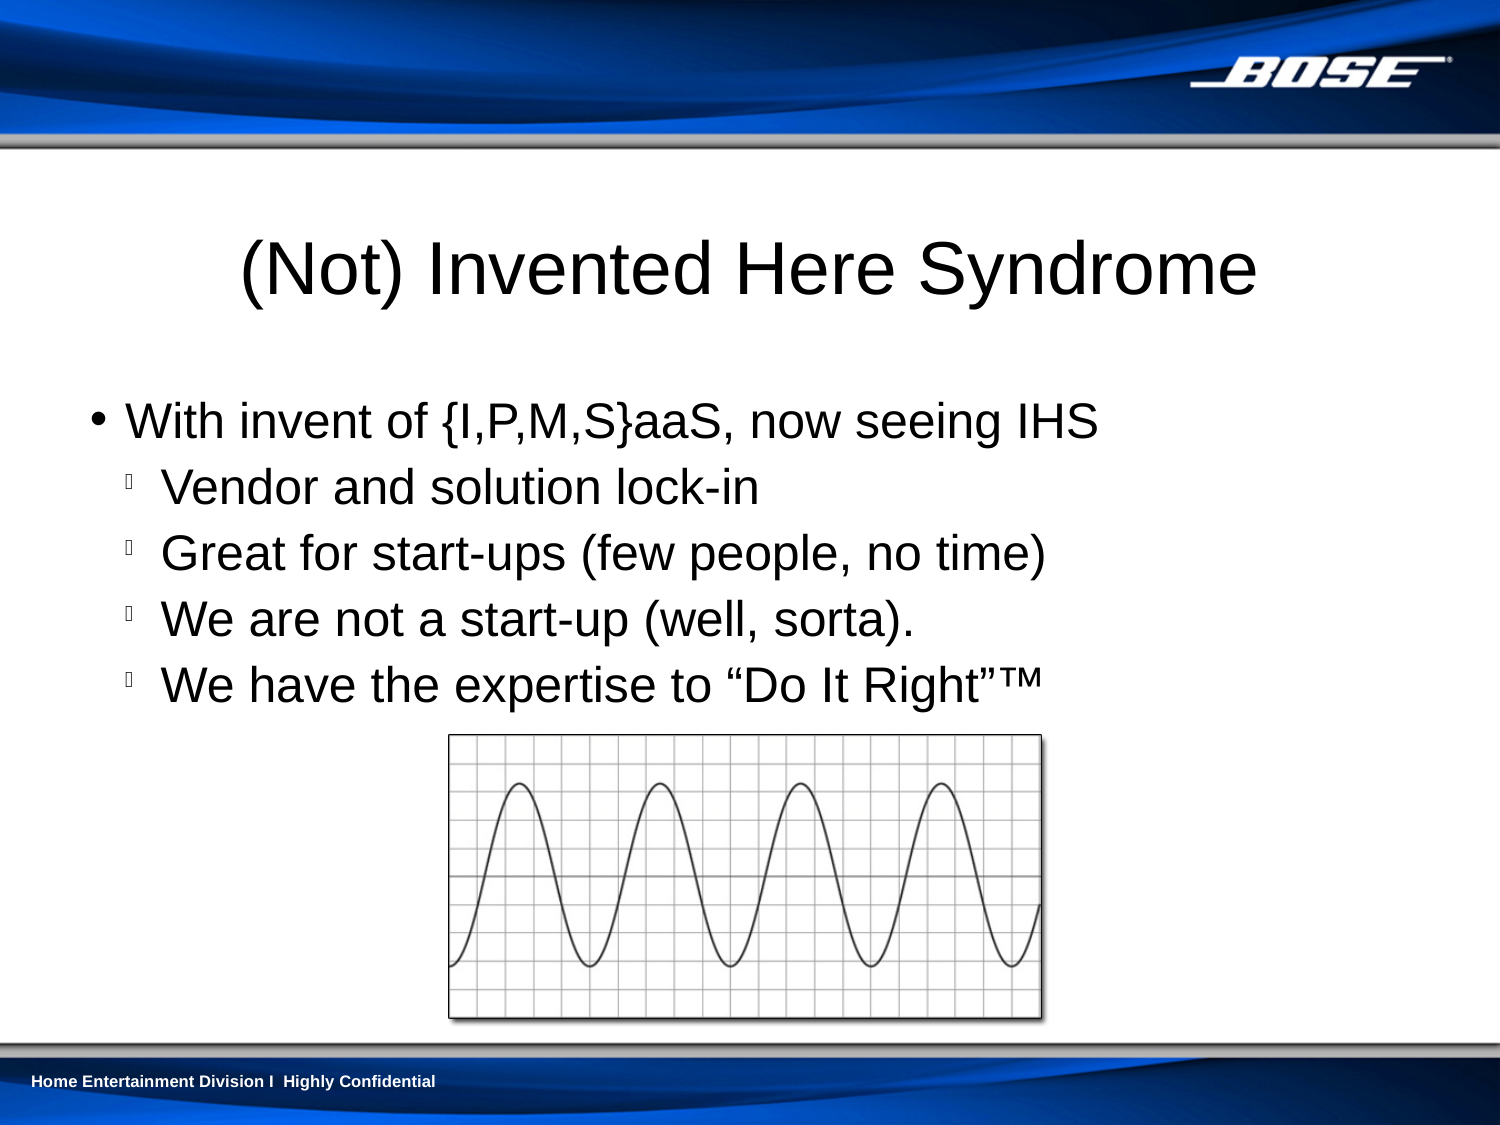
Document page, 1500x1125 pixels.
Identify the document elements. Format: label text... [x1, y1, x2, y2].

picture [0, 0, 1500, 1125]
text_box With invent of {I,P,M,S}aaS, now seeing IHS Vendor and solution lock-in Great for start-ups (few people, no time) We are not a start-up (well, sorta). We have the expertise to “Do It Right”™ [75, 375, 1425, 1003]
text_box (Not) Invented Here Syndrome [75, 185, 1425, 345]
